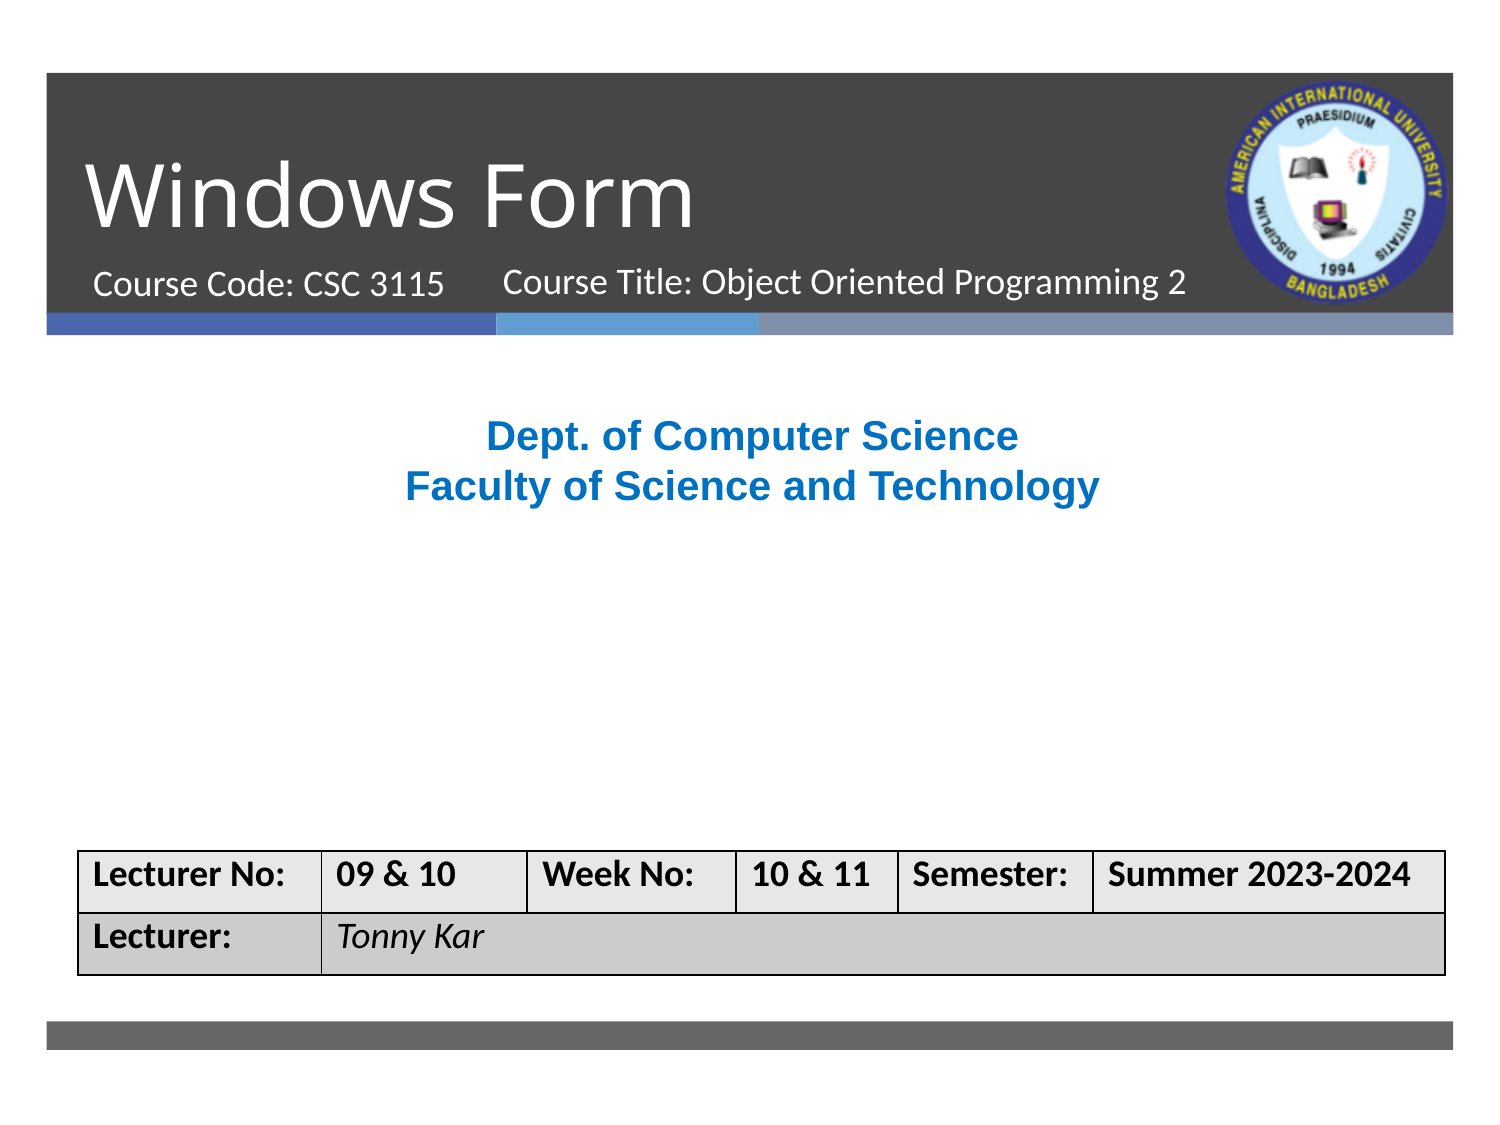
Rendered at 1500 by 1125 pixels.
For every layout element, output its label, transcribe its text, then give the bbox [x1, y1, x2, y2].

text_box Dept. of Computer Science Faculty of Science and Technology [12, 401, 1493, 517]
table_cell Lecturer: [79, 914, 321, 974]
picture [1255, 75, 1454, 310]
table_header Summer 2023-2024 [1094, 852, 1444, 912]
table_header Lecturer No: [79, 852, 321, 912]
table_header Semester: [899, 852, 1092, 912]
subtitle Course Code: CSC 3115 [78, 251, 536, 331]
table_header 09 & 10 [322, 852, 526, 912]
table_header 10 & 11 [737, 852, 897, 912]
text_box Course Title: Object Oriented Programming 2 [487, 249, 1255, 329]
title Windows Form [69, 73, 1351, 253]
table_cell Tonny Kar [322, 914, 1444, 974]
table_header Week No: [528, 852, 735, 912]
